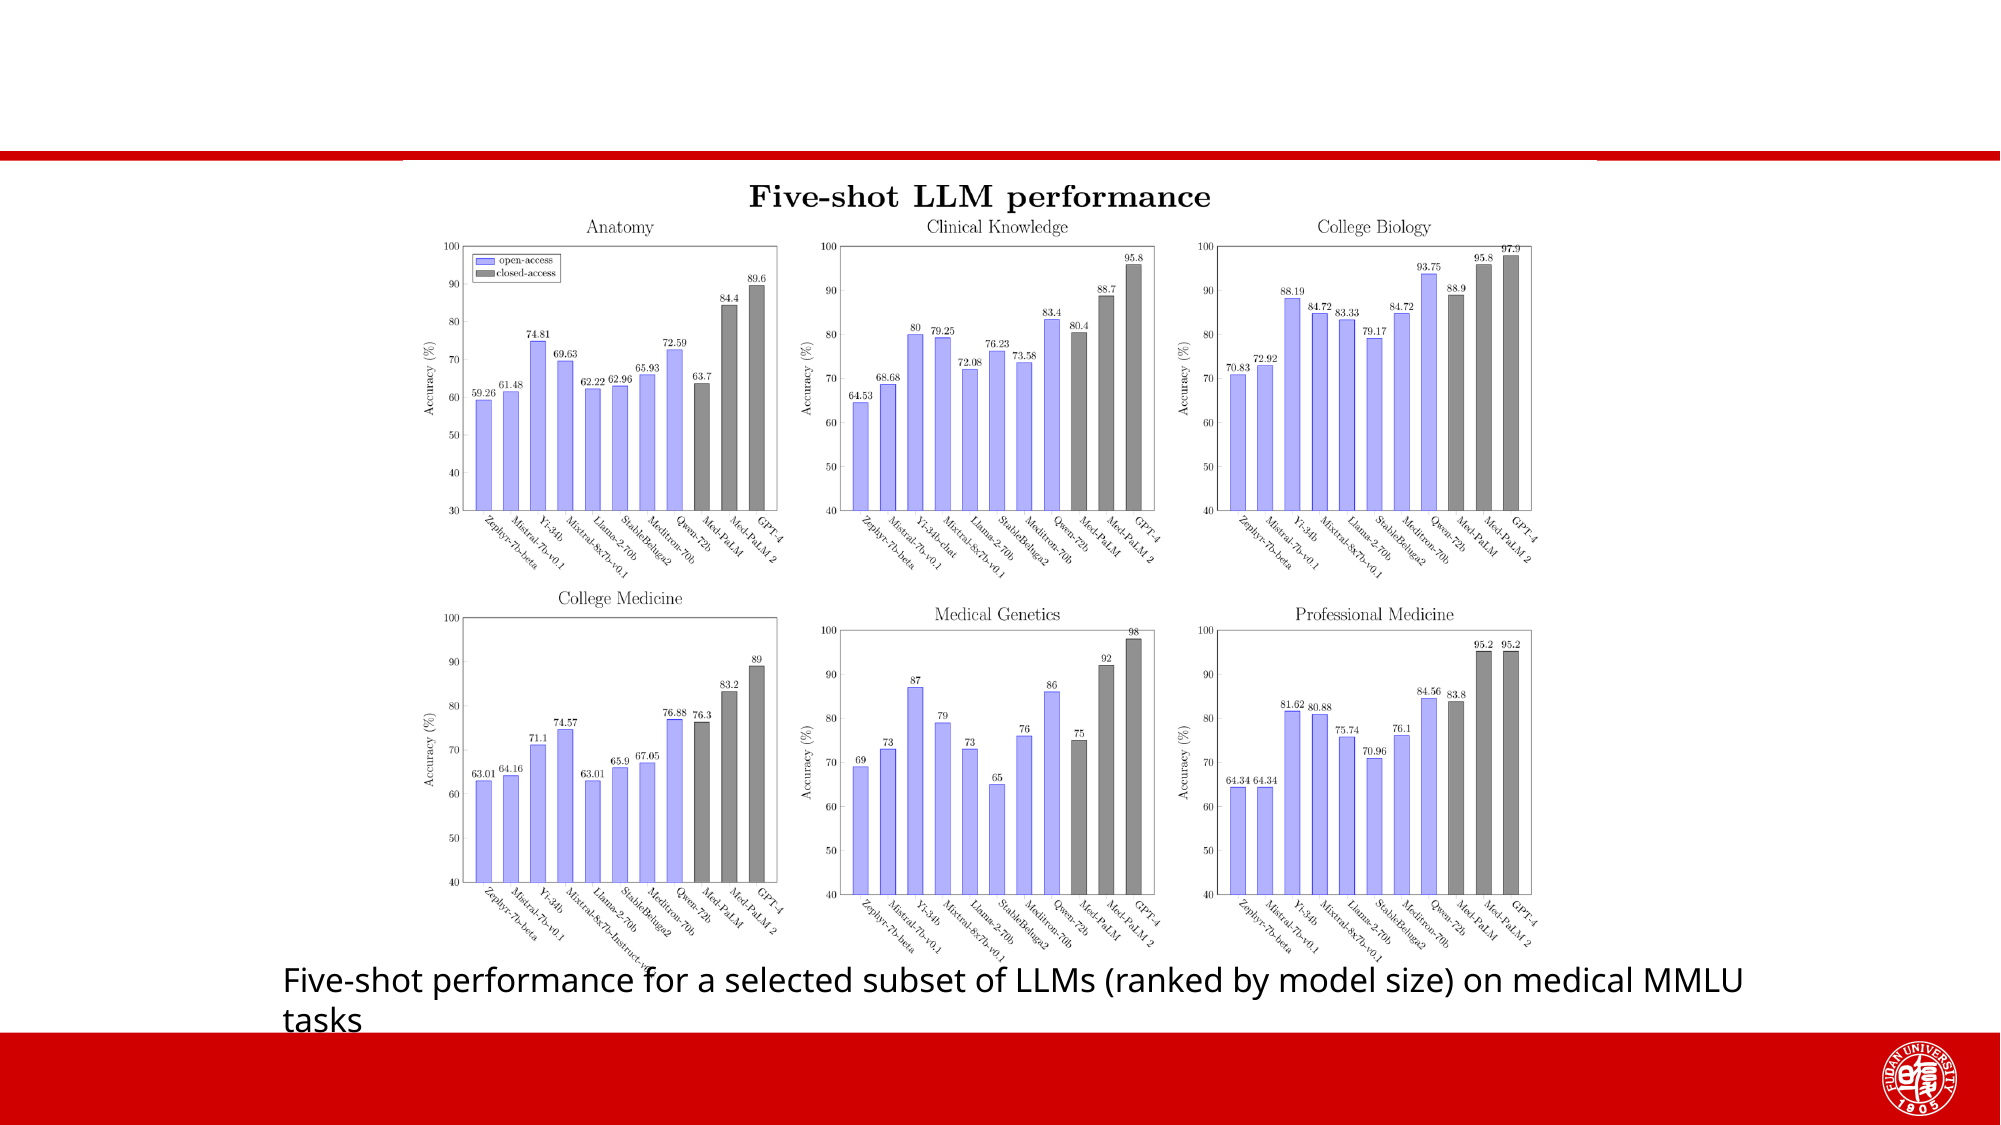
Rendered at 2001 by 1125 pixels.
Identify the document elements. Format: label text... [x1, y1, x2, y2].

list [403, 160, 1597, 995]
text_box Five-shot performance for a selected subset of LLMs (ranked by model size) on medical MMLU tasks [267, 952, 1785, 1047]
